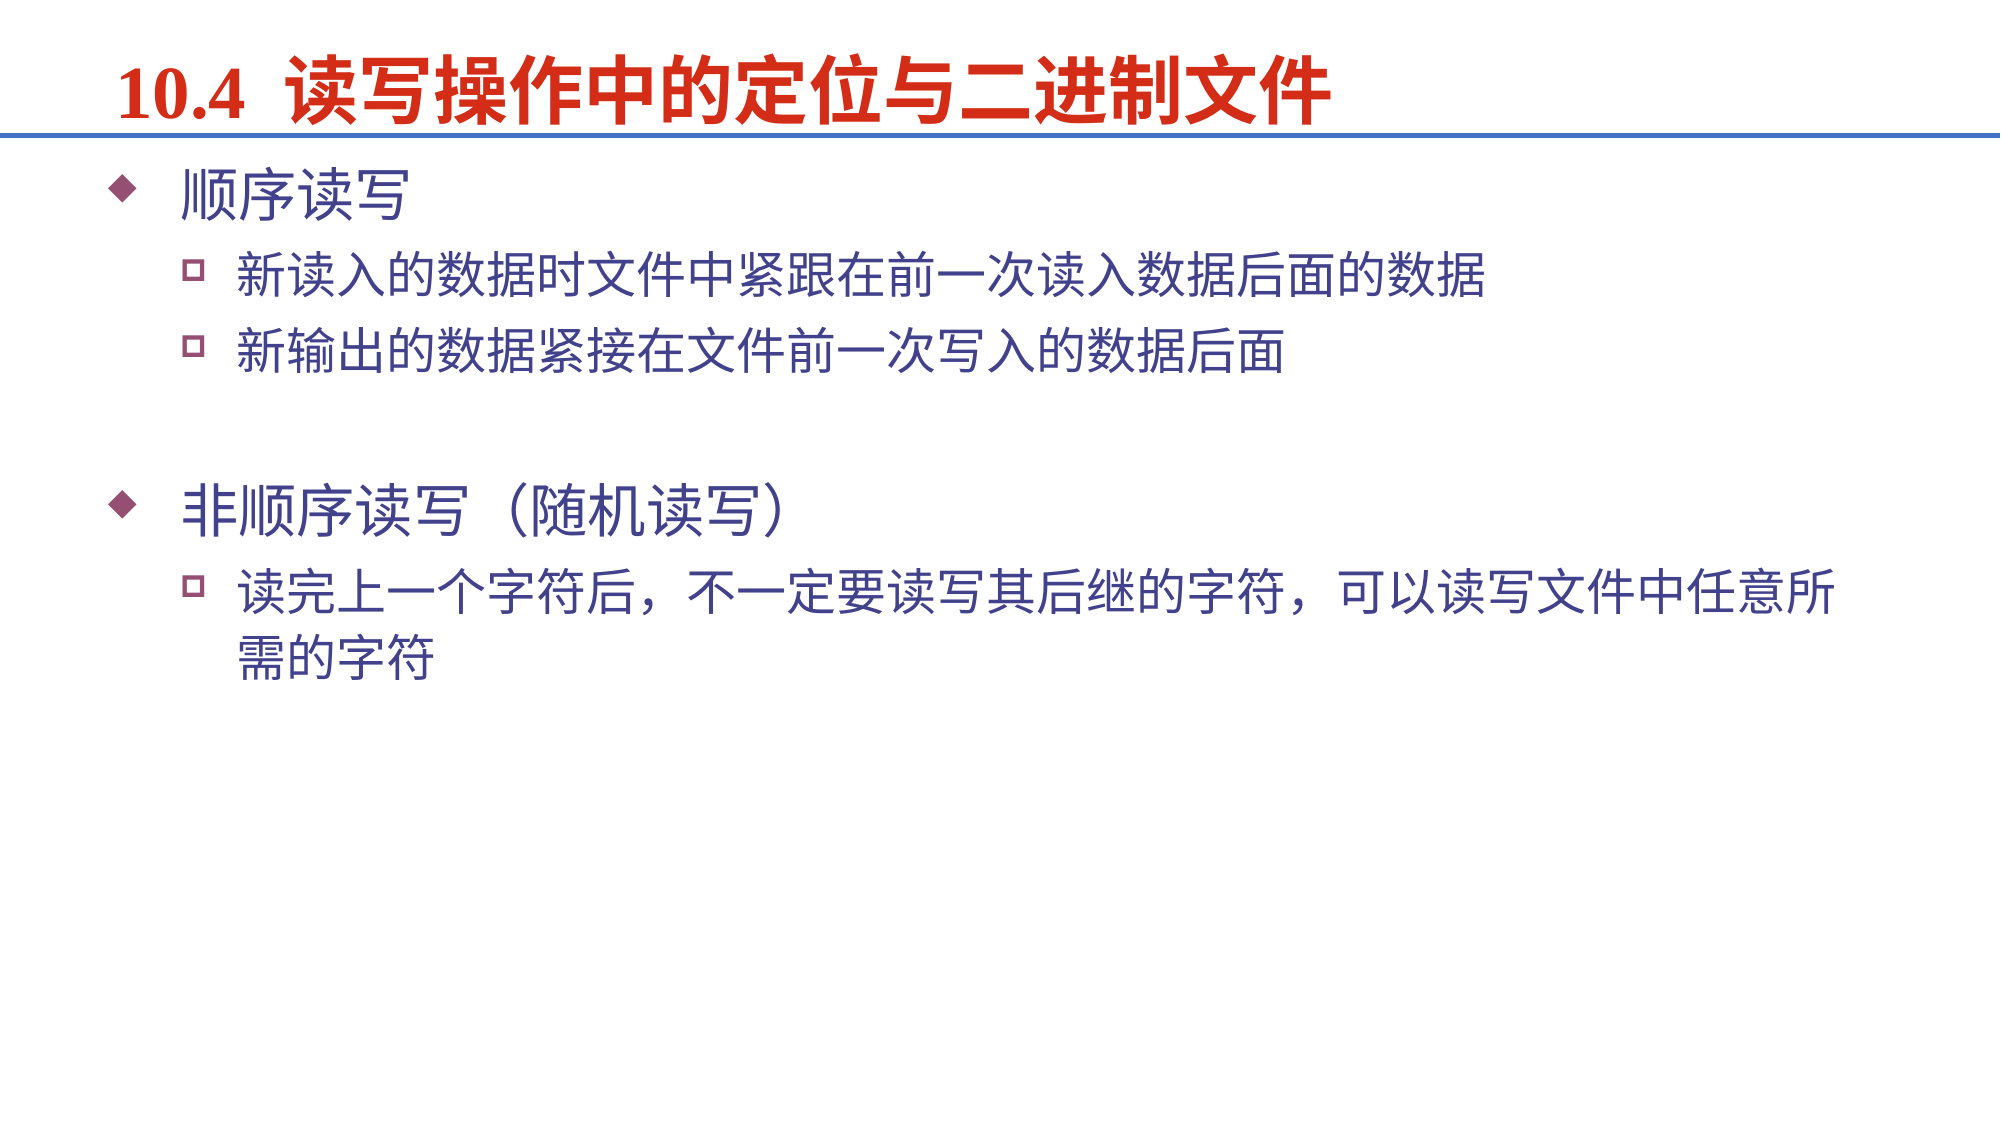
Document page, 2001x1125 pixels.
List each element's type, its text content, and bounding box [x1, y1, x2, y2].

text_box 顺序读写 新读入的数据时文件中紧跟在前一次读入数据后面的数据 新输出的数据紧接在文件前一次写入的数据后面 非顺序读写（随机读写） 读完上一个字符后，不一定要读写其后继的字符，可以读写文件中任意所需的字符 [90, 143, 1873, 982]
text_box 10.4 读写操作中的定位与二进制文件 [100, 46, 1686, 142]
